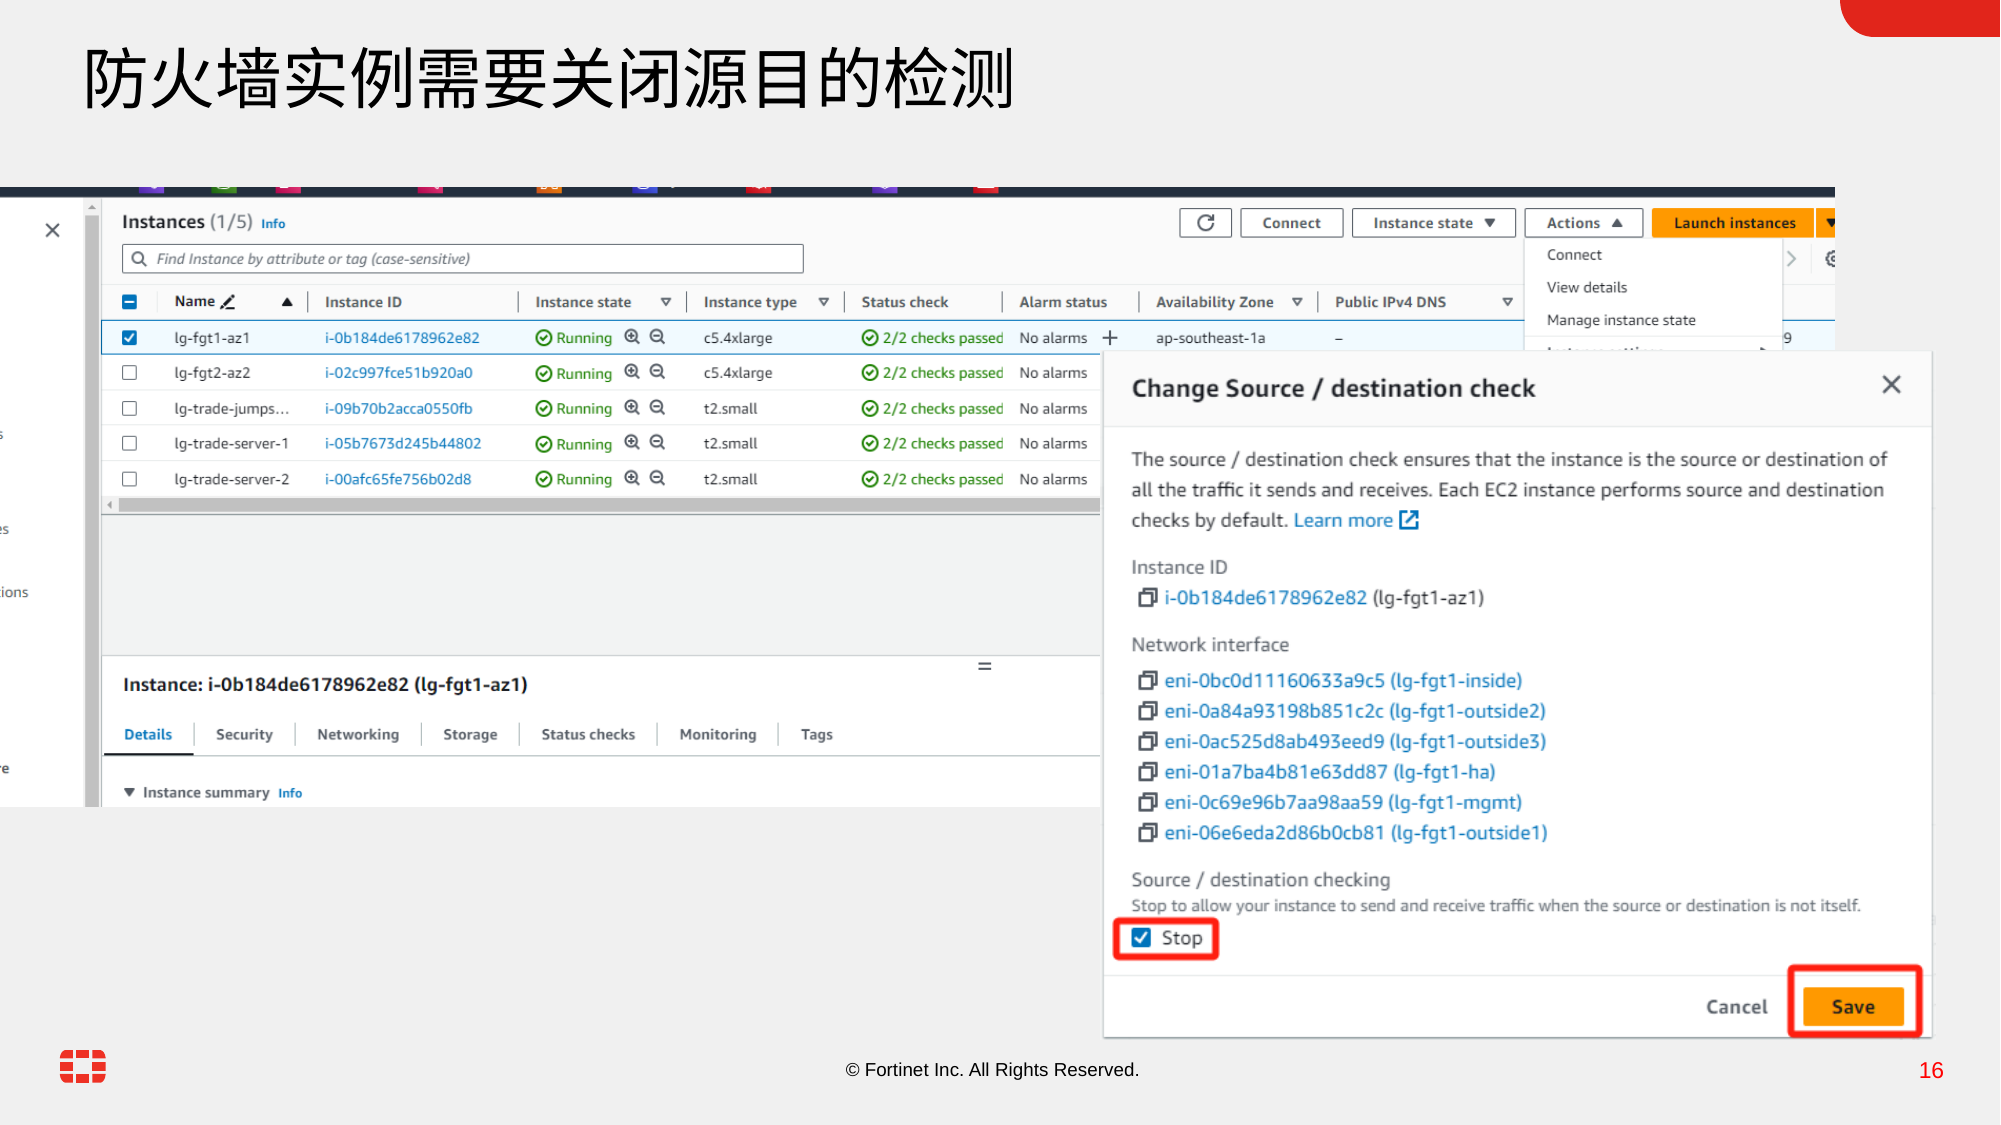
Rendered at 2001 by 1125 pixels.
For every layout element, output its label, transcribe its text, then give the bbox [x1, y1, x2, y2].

text_box 防火墙实例需要关闭源目的检测 [67, 38, 1032, 126]
picture [0, 187, 1936, 1040]
